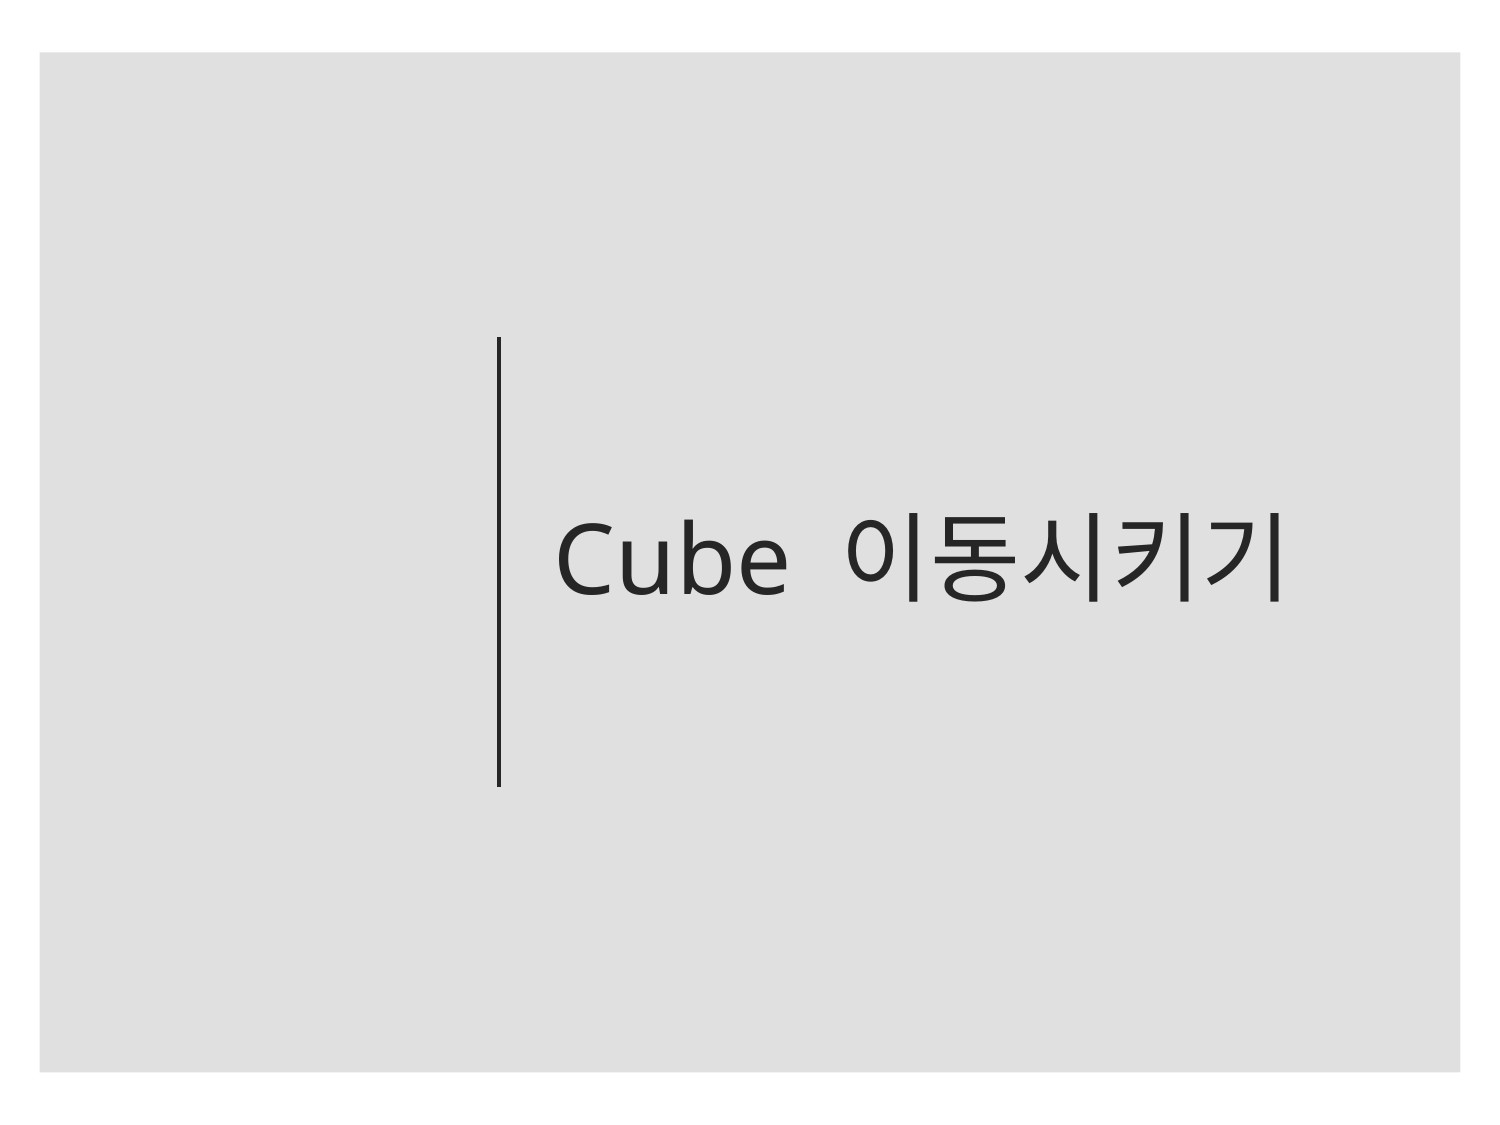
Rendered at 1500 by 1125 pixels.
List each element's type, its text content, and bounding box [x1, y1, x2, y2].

text_box Cube 이동시키기 [538, 158, 1372, 967]
text_box [37, 50, 1462, 1074]
